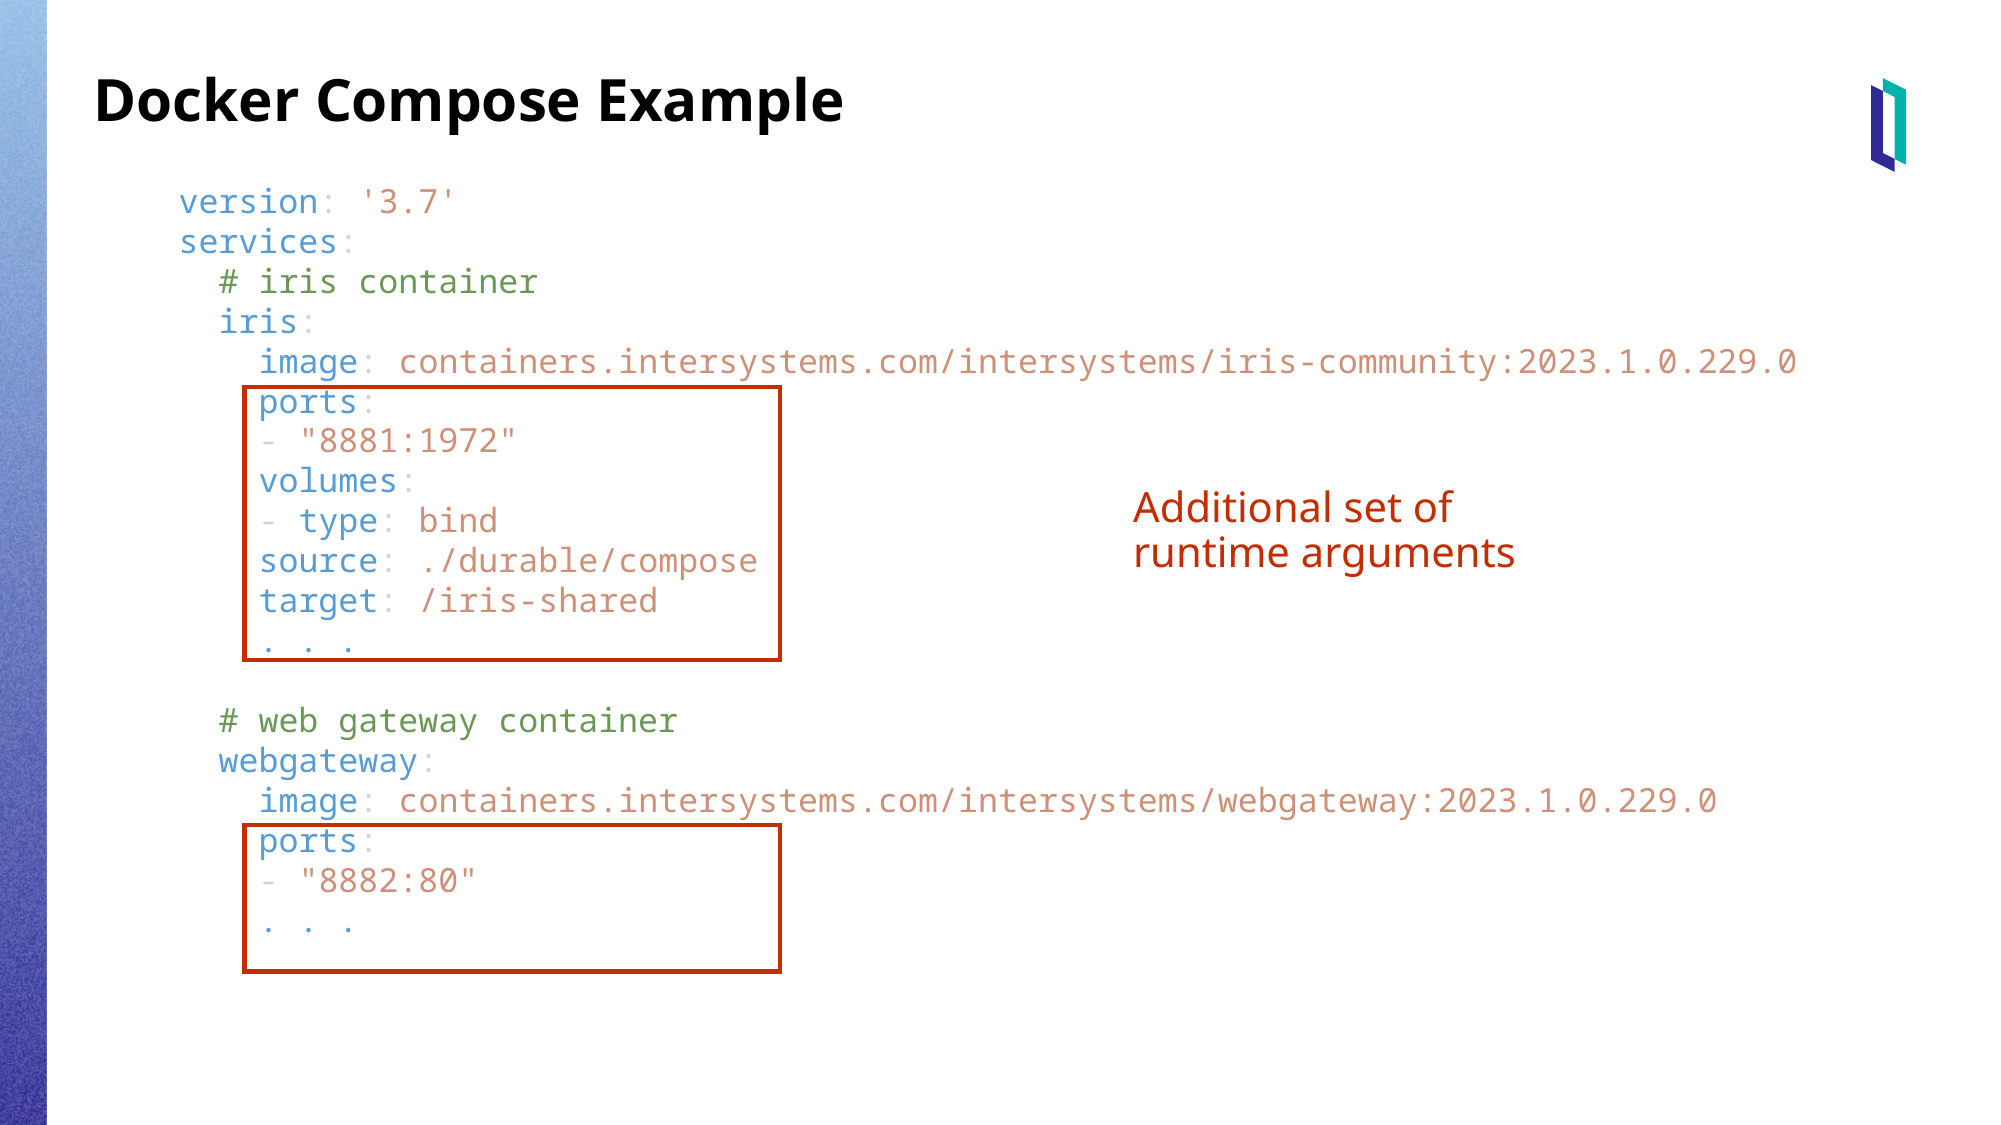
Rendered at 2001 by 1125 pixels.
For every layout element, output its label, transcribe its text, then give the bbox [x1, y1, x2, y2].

text_box Additional set of runtime arguments [1133, 487, 1581, 684]
text_box version: '3.7' services: # iris container iris: image: containers.intersystems.com/intersystems/iris-community:2023.1.0.229.0 ports: - "8881:1972" volumes: - type: bind source: ./durable/compose target: /iris-shared . . . # web gateway container webgateway: image: containers.intersystems.com/intersystems/webgateway:2023.1.0.229.0 ports: - "8882:80" . . . [178, 180, 1888, 1065]
text_box [244, 824, 781, 972]
title Docker Compose Example [93, 40, 1907, 166]
text_box [244, 386, 781, 661]
